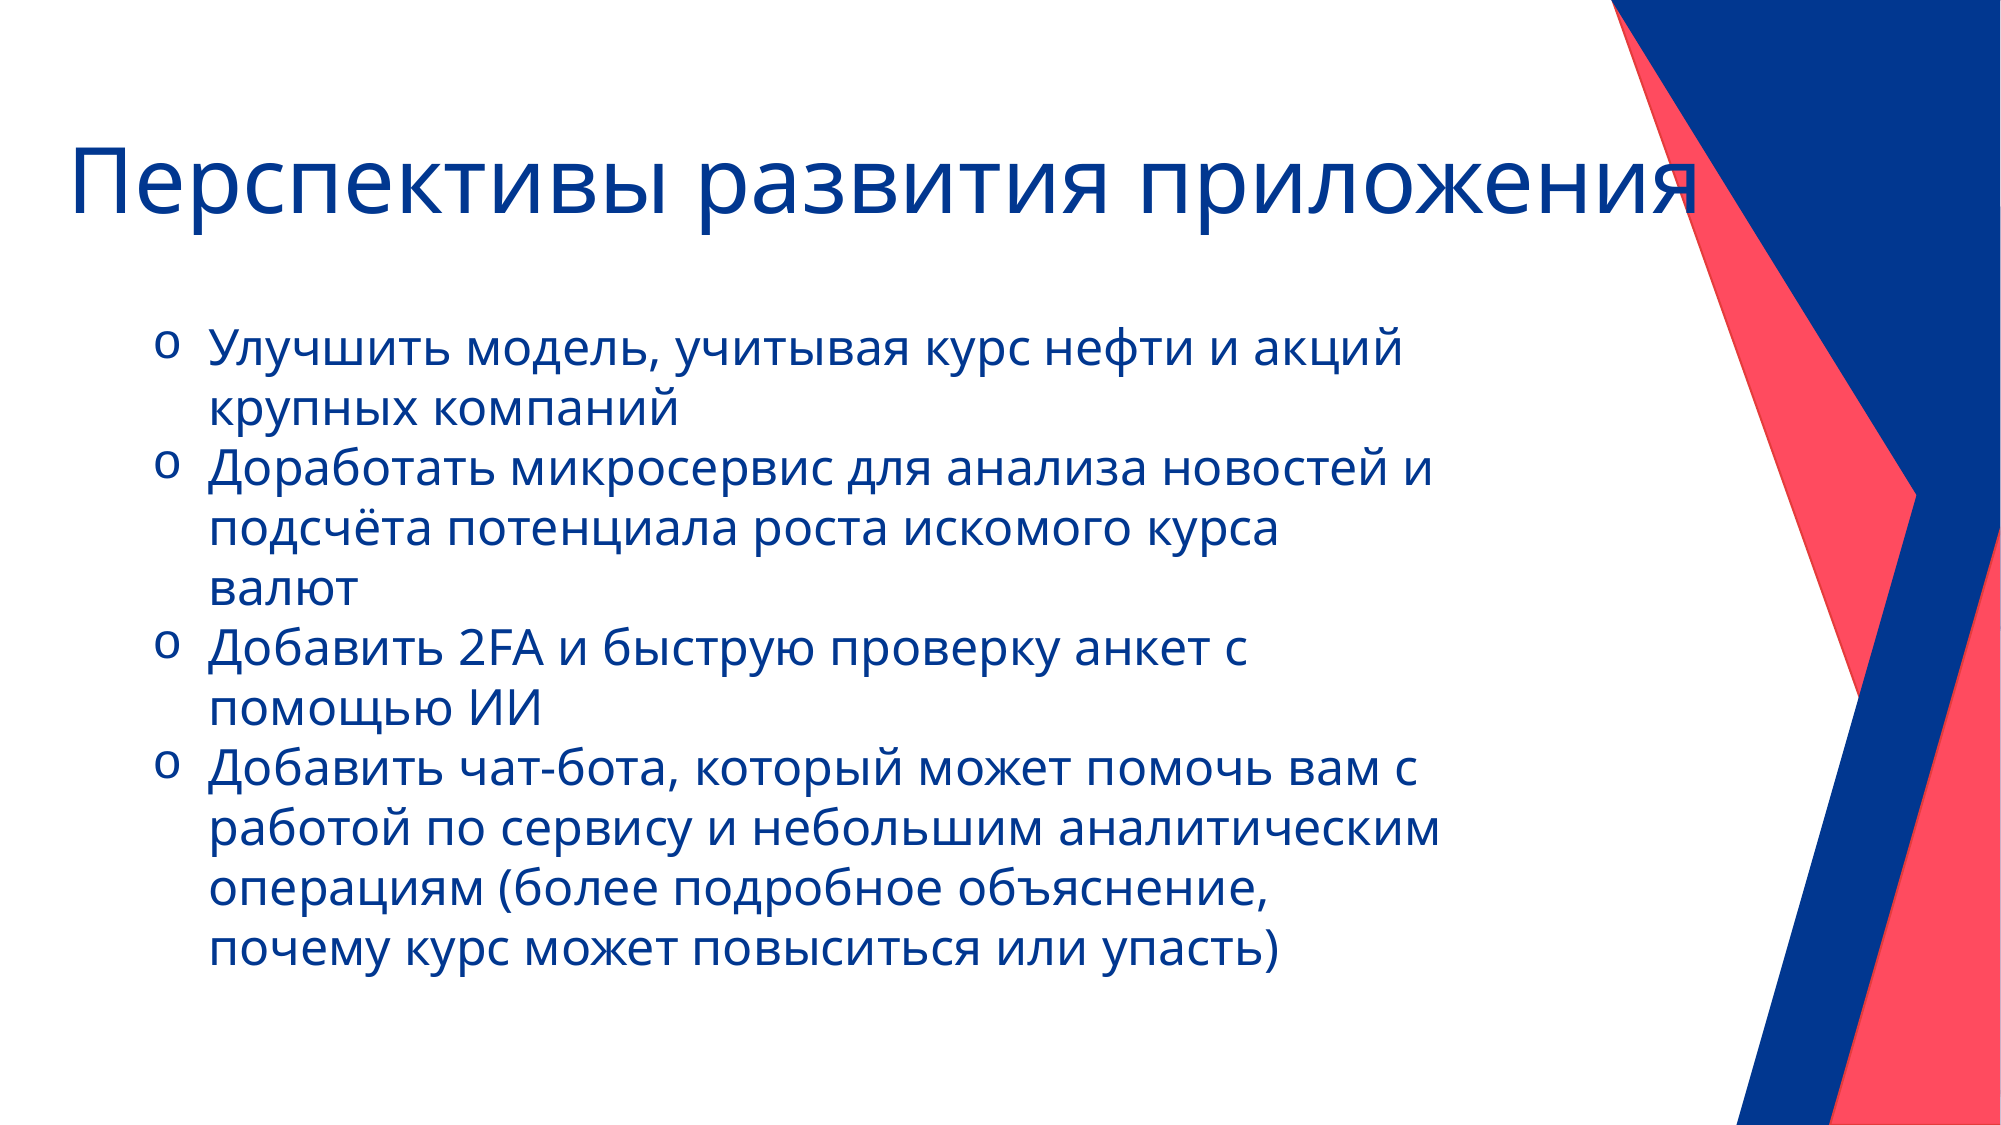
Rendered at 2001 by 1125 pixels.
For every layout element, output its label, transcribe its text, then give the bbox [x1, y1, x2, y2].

title Перспективы развития приложения [52, 74, 1778, 293]
text_box Улучшить модель, учитывая курс нефти и акций крупных компаний Доработать микросервис для анализа новостей и подсчёта потенциала роста искомого курса валют Добавить 2FA и быструю проверку анкет с помощью ИИ Добавить чат-бота, который может помочь вам с работой по сервису и небольшим аналитическим операциям (более подробное объяснение, почему курс может повыситься или упасть) [137, 307, 1460, 983]
